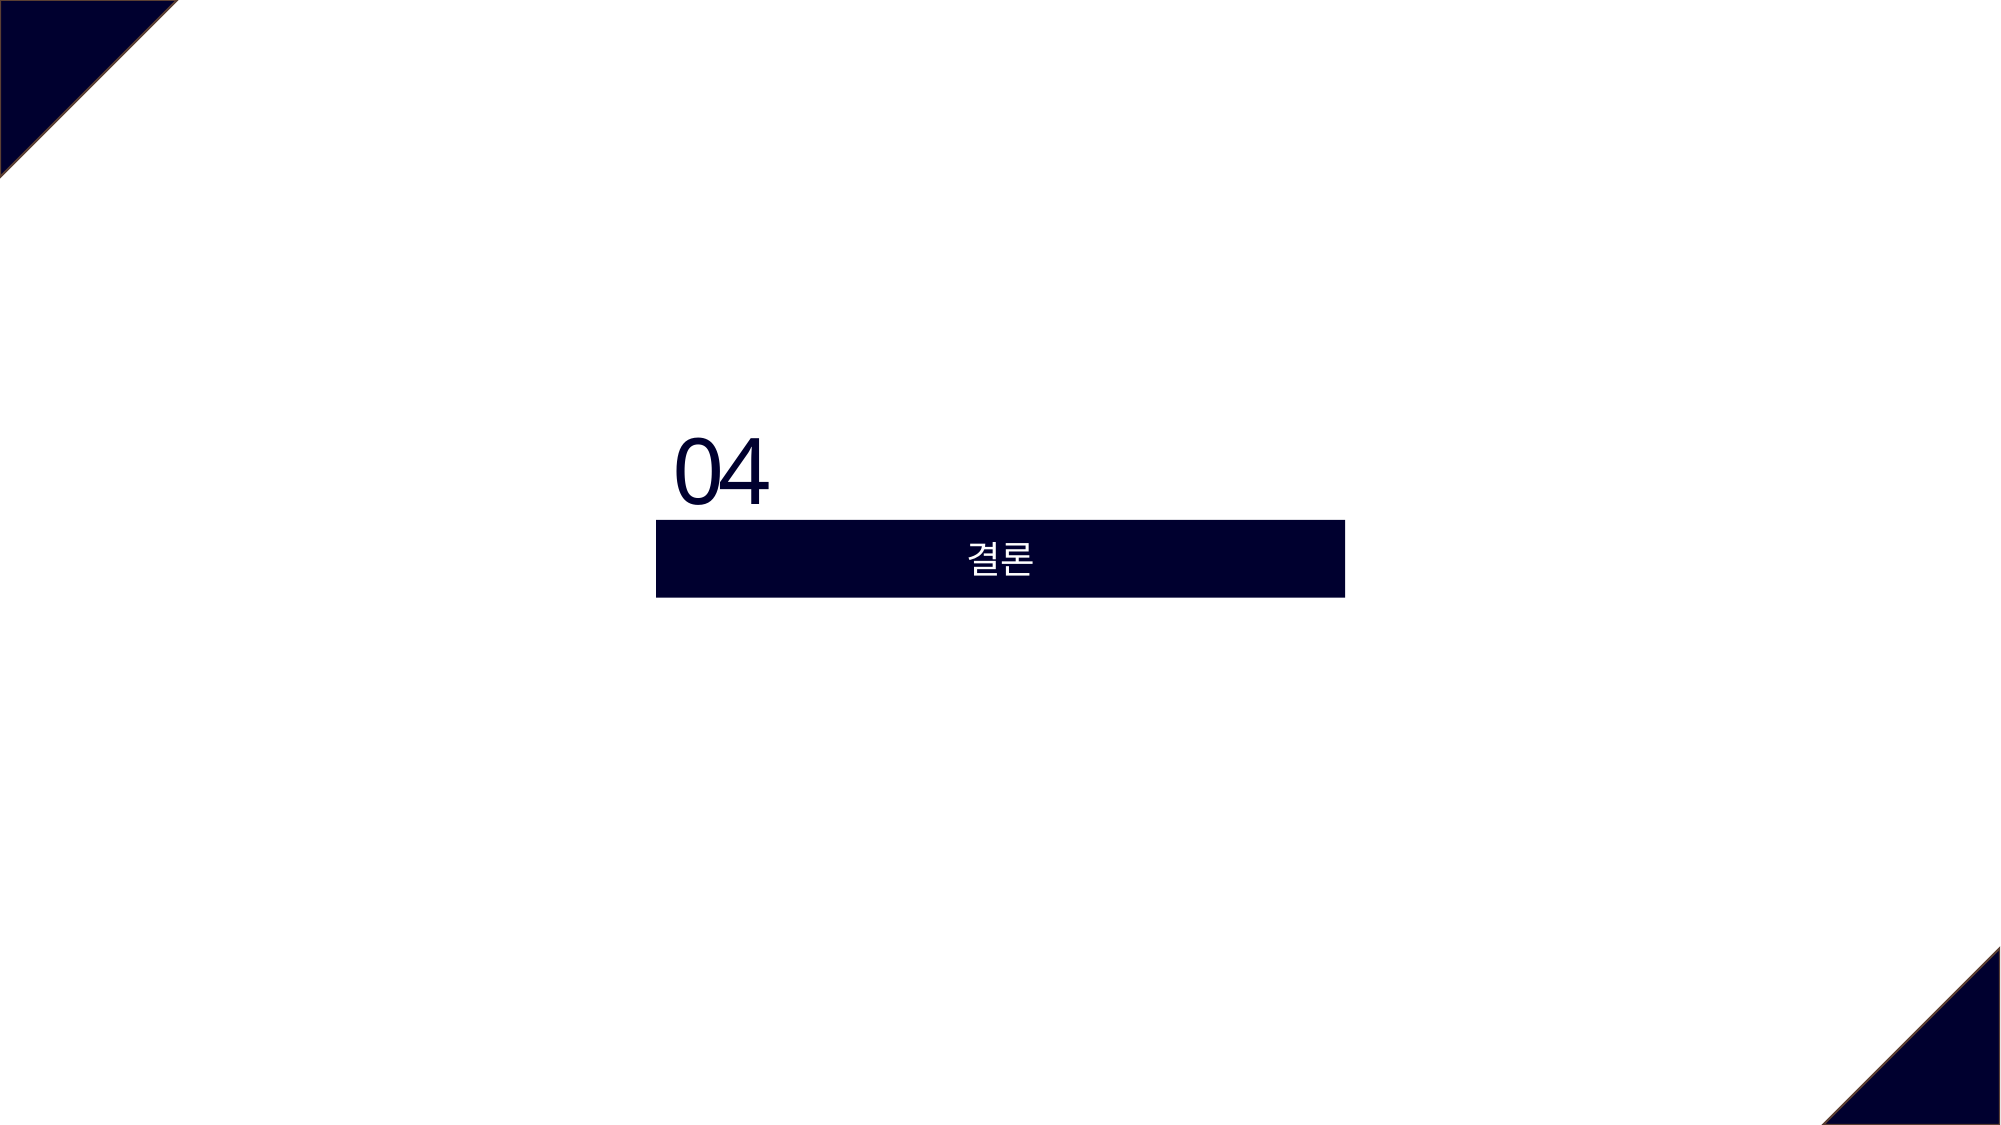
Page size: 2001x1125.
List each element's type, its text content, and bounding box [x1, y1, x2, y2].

text_box 04 [657, 405, 787, 519]
text_box 결론 [655, 519, 1346, 599]
